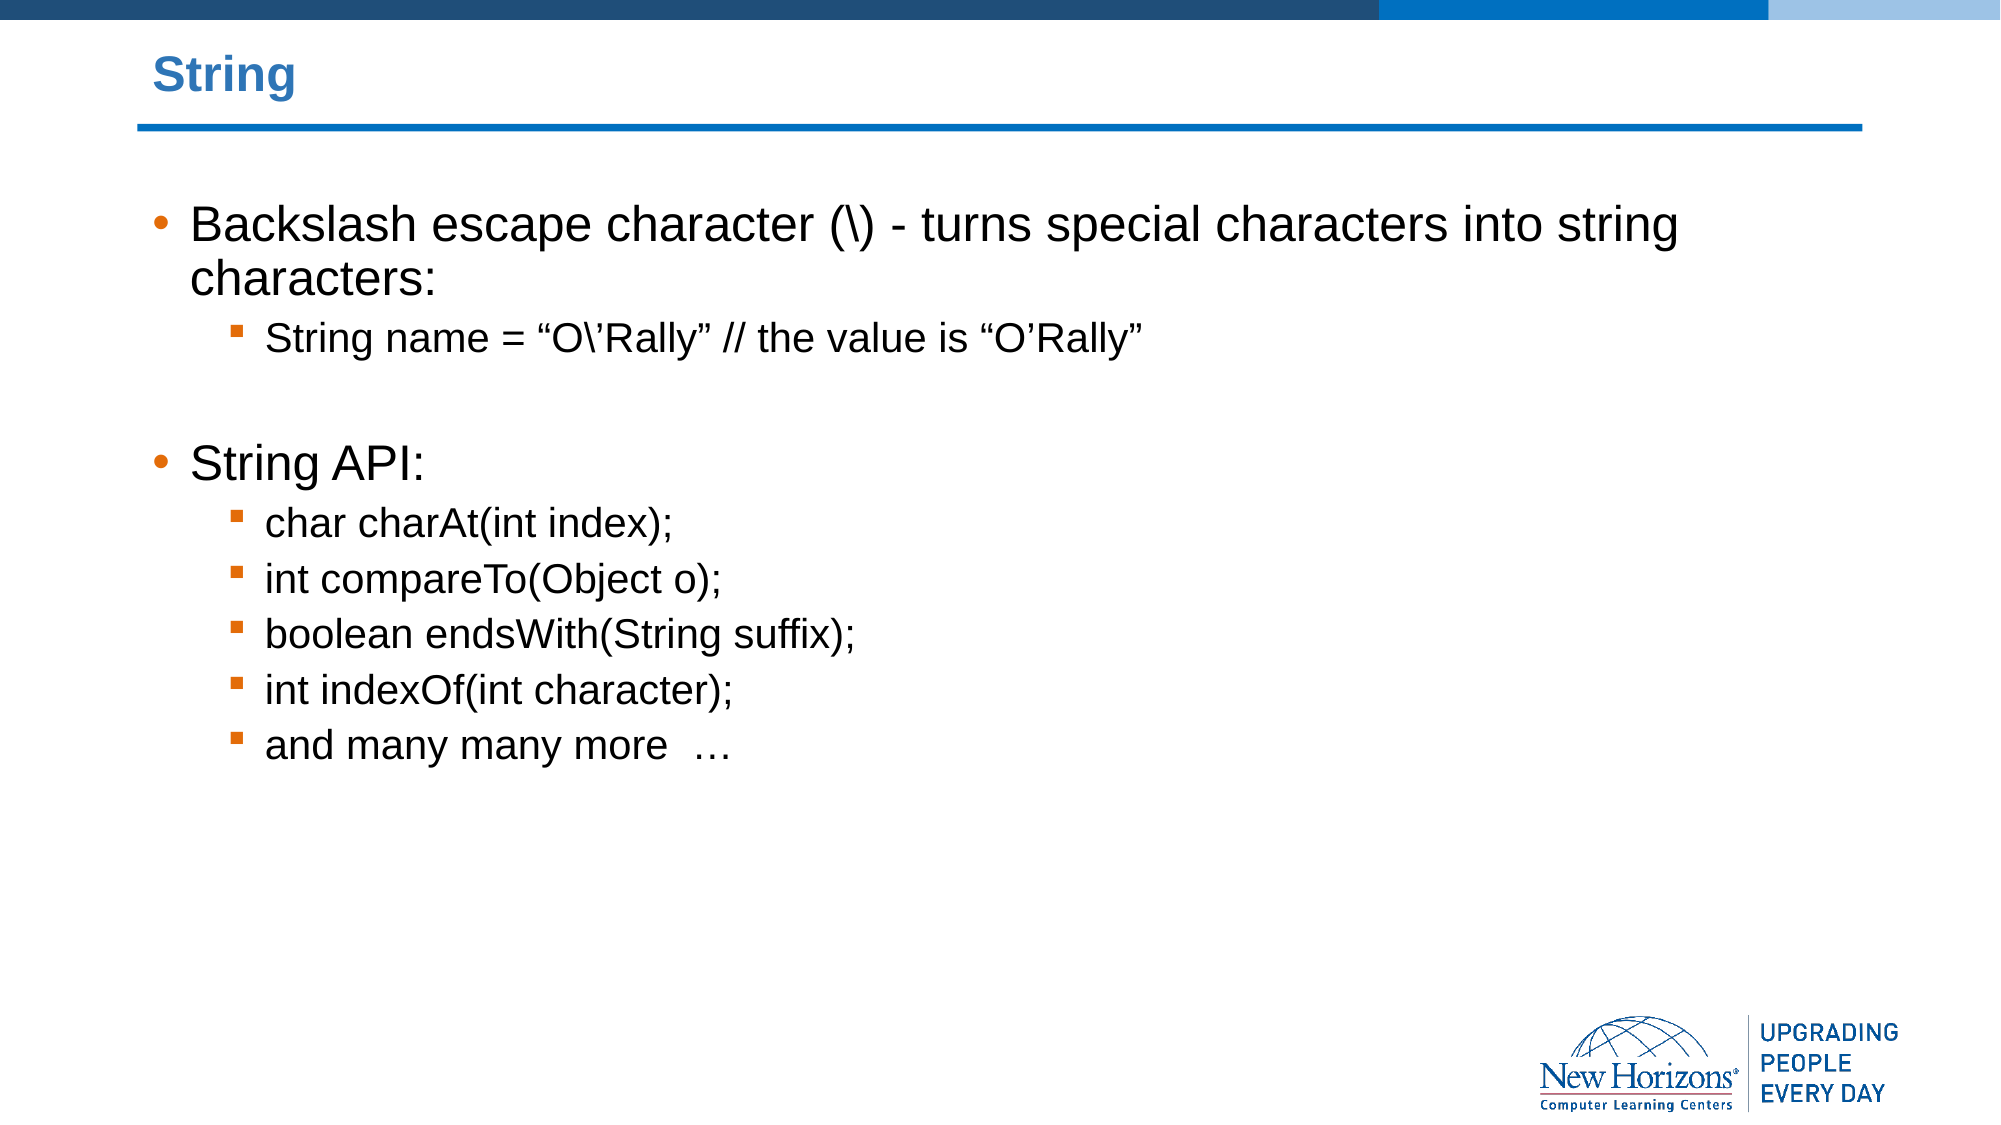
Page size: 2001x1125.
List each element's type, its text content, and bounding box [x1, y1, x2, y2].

title String [137, 36, 1863, 115]
list Backslash escape character (\) - turns special characters into string characters: String name = “O\’Rally” // the value is “O’Rally” String API: char charAt(int index); int compareTo(Object o); boolean endsWith(String suffix); int indexOf(int character); and many many more … [137, 190, 1863, 1013]
picture [1537, 1010, 1904, 1114]
